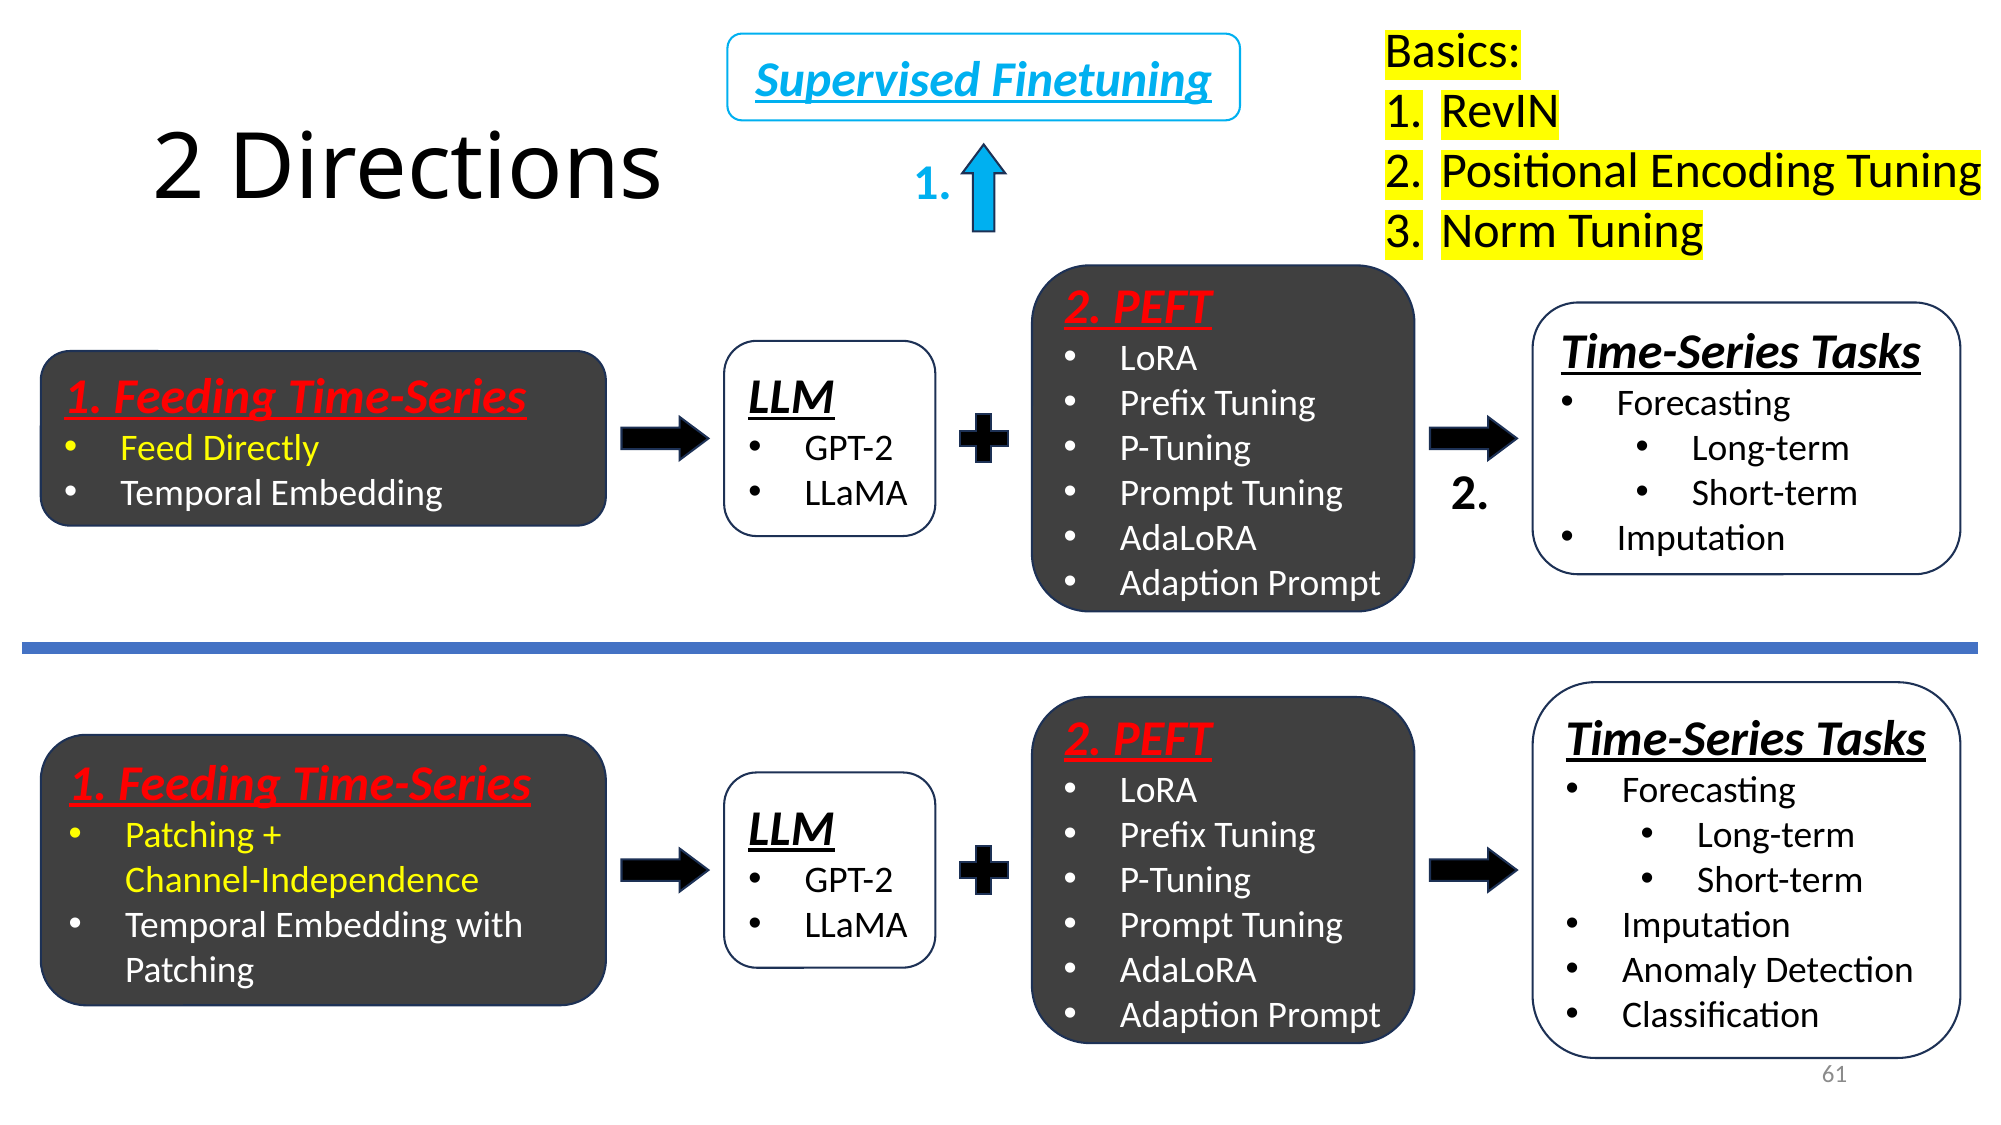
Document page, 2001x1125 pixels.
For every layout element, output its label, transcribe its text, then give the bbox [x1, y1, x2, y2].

text_box Basics: RevIN Positional Encoding Tuning Norm Tuning [1370, 9, 1997, 265]
text_box 2. PEFT LoRA Prefix Tuning P-Tuning Prompt Tuning AdaLoRA Adaption Prompt [1030, 278, 1416, 613]
slide_number 61 [1412, 1042, 1863, 1103]
text_box [959, 413, 1009, 463]
title 2 Directions [137, 59, 1863, 278]
text_box [620, 414, 711, 463]
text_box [727, 33, 1240, 232]
text_box [959, 845, 1009, 895]
text_box LLM GPT-2 LLaMA [723, 771, 937, 969]
text_box [1428, 846, 1519, 894]
text_box LLM GPT-2 LLaMA [723, 339, 937, 538]
text_box 1. Feeding Time-Series Feed Directly Temporal Embedding [39, 349, 607, 527]
text_box Time-Series Tasks Forecasting Long-term Short-term Imputation Anomaly Detection Classification [1531, 681, 1962, 1060]
text_box 2. PEFT LoRA Prefix Tuning P-Tuning Prompt Tuning AdaLoRA Adaption Prompt [1030, 695, 1416, 1045]
text_box 1. Feeding Time-Series Patching + Channel-Independence Temporal Embedding with Patching [39, 733, 607, 1007]
text_box 2. [1435, 451, 1505, 527]
text_box [620, 846, 711, 894]
text_box [1428, 414, 1519, 451]
text_box Time-Series Tasks Forecasting Long-term Short-term Imputation [1531, 301, 1962, 576]
